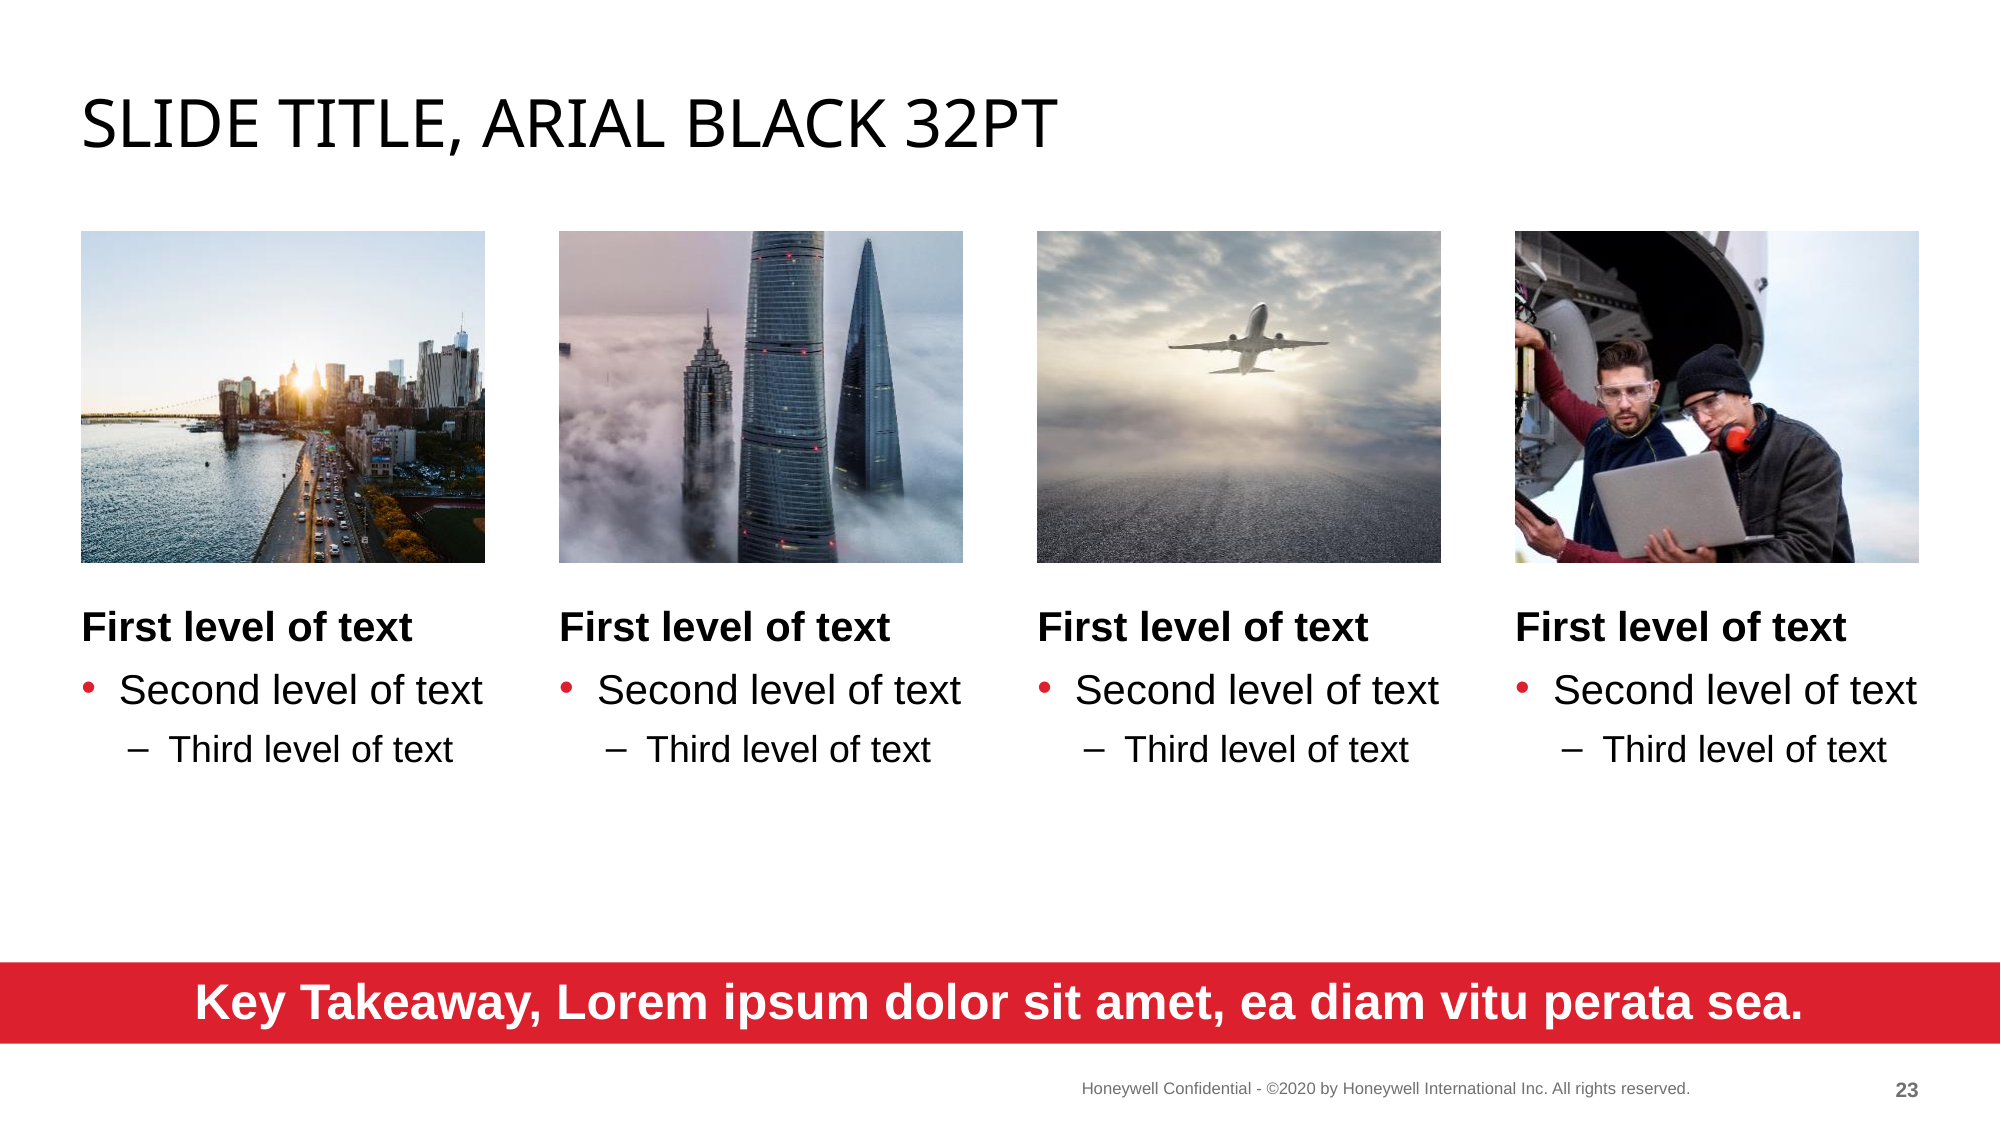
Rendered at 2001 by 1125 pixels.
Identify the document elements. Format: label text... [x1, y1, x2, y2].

picture [1037, 231, 1441, 563]
picture [81, 231, 485, 563]
list First level of text Second level of text Third level of text [81, 600, 485, 930]
title Slide title, Arial black 32pt [81, 81, 1919, 150]
picture [559, 231, 963, 563]
list First level of text Second level of text Third level of text [1515, 600, 1919, 930]
list Key Takeaway, Lorem ipsum dolor sit amet, ea diam vitu perata sea. [0, 962, 2000, 1044]
list First level of text Second level of text Third level of text [1037, 600, 1441, 930]
list First level of text Second level of text Third level of text [559, 600, 963, 930]
slide_number 22 [1837, 1062, 1919, 1102]
picture [1515, 231, 1919, 563]
